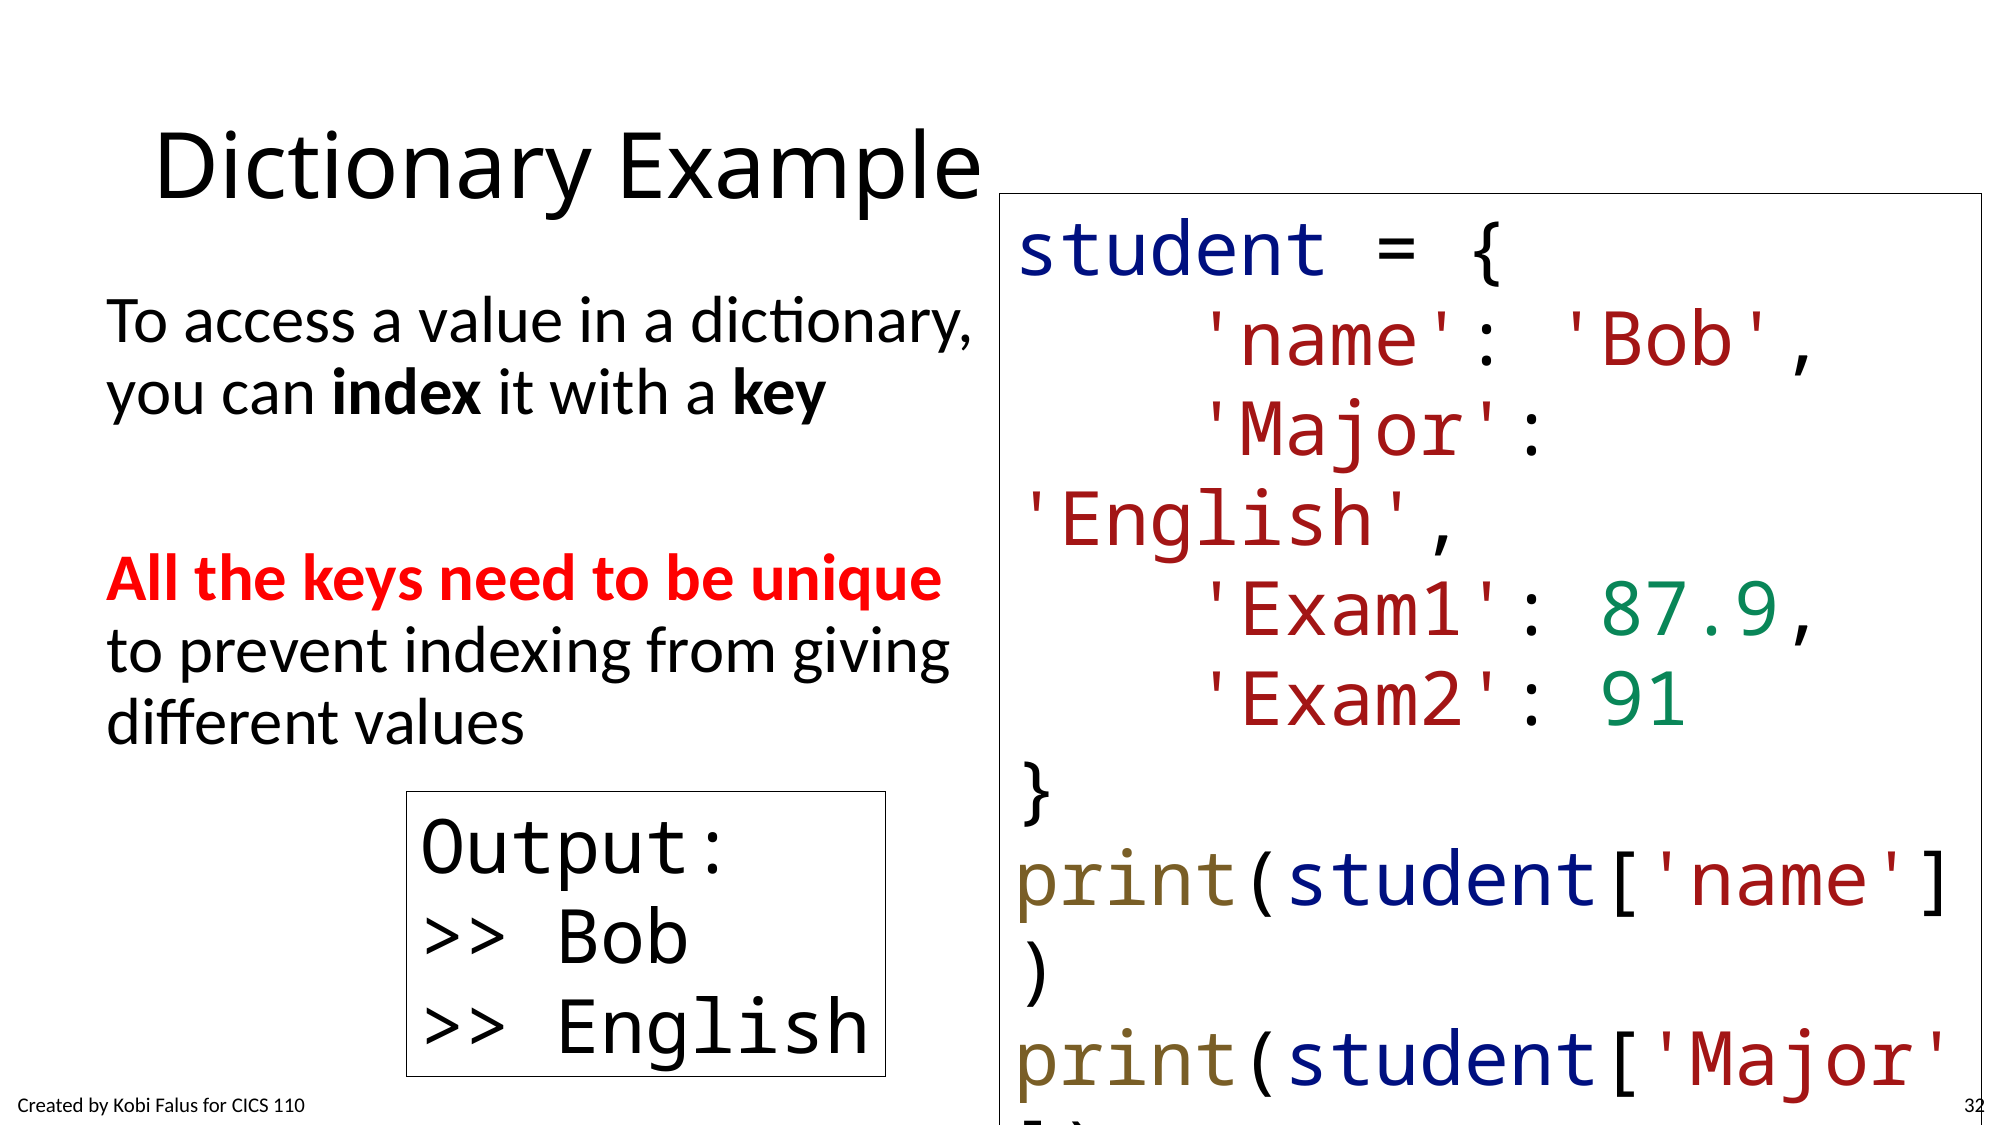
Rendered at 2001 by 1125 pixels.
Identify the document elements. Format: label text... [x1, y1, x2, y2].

text_box Output: >> Bob >> English [406, 791, 886, 1077]
text_box student = { 'name': 'Bob', 'Major': 'English', 'Exam1': 87.9, 'Exam2': 91 } print(student['name']) print(student['Major']) [999, 193, 1982, 1125]
title Dictionary Example [137, 59, 1863, 277]
list To access a value in a dictionary, you can index it with a key All the keys need to be unique to prevent indexing from giving different values [91, 277, 999, 992]
